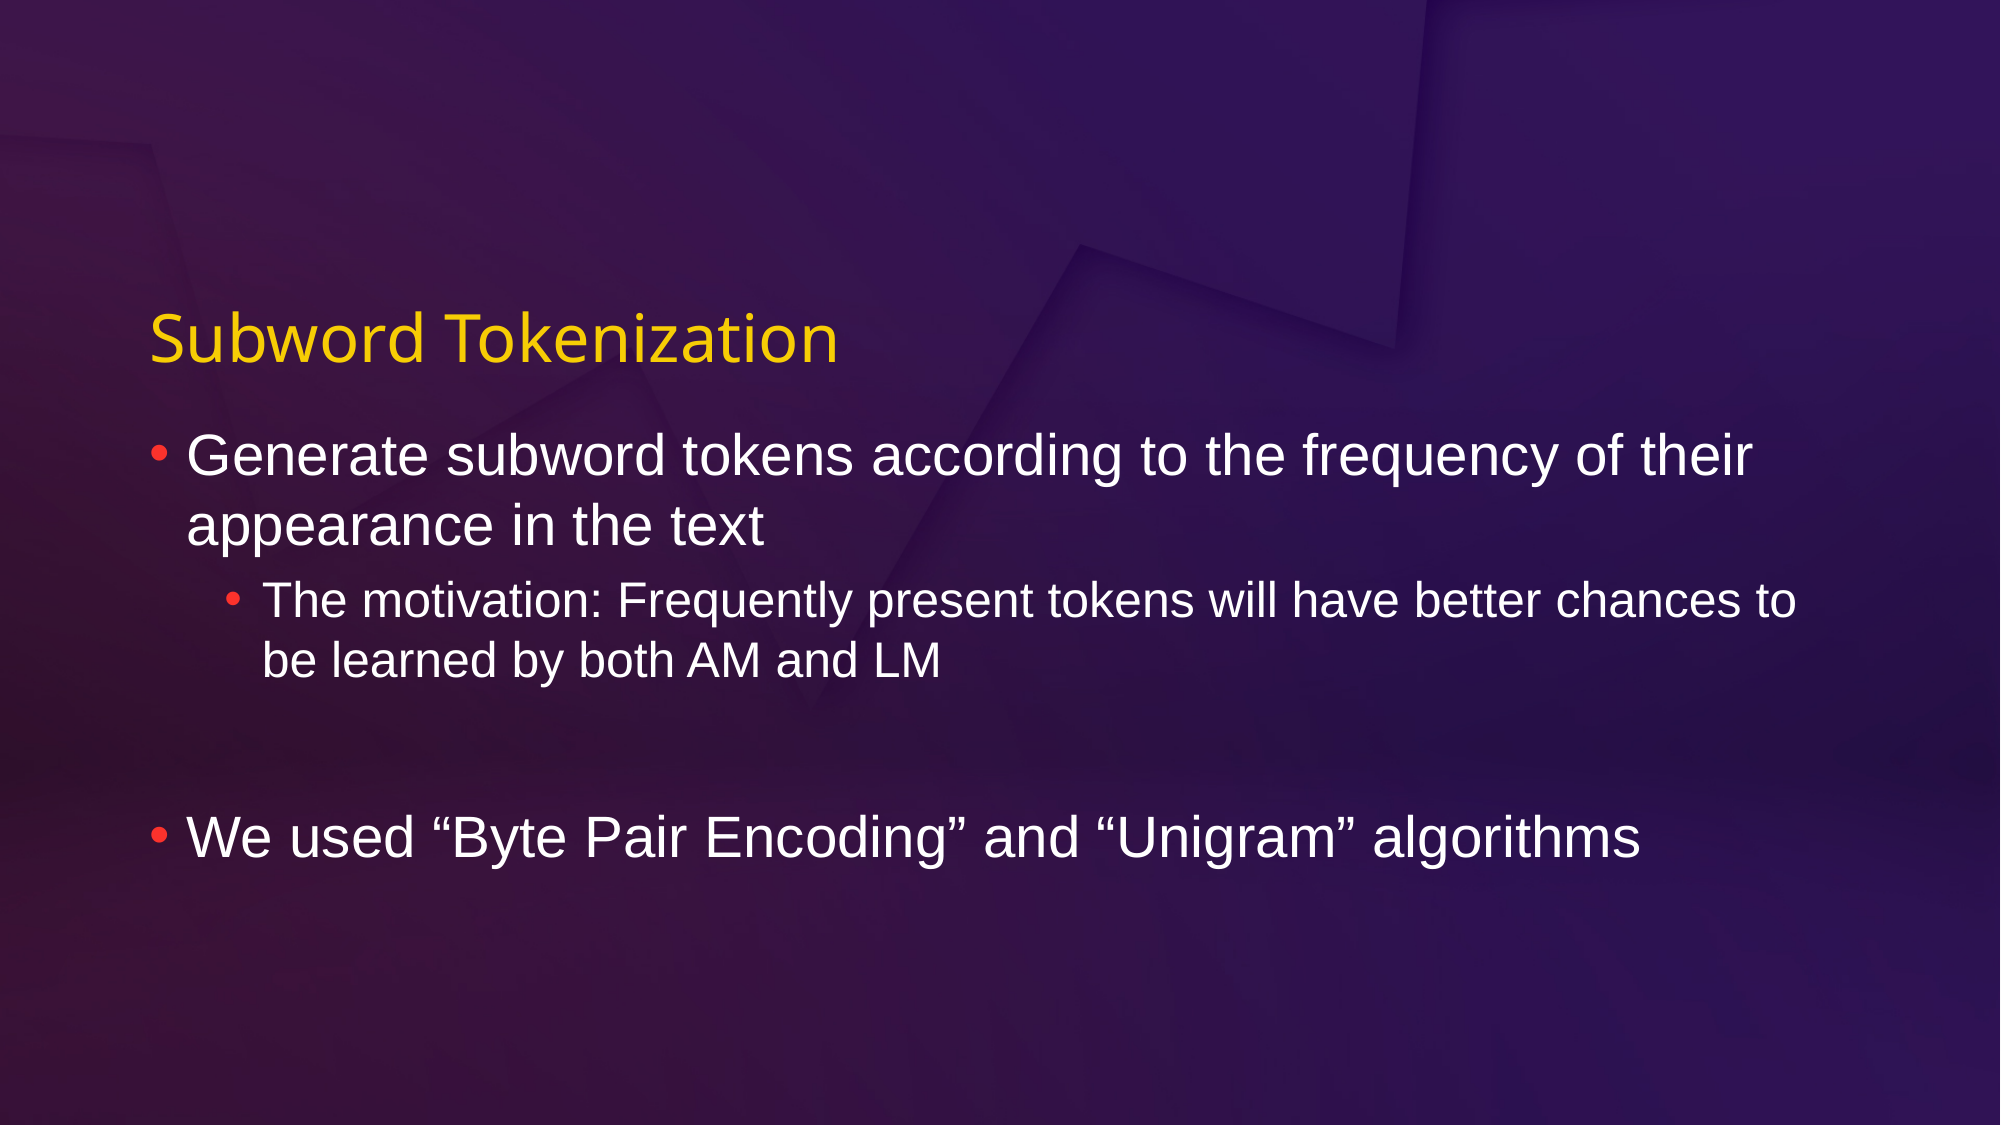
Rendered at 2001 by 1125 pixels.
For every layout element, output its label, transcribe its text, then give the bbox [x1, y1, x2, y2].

title Subword Tokenization [134, 167, 1877, 385]
list Generate subword tokens according to the frequency of their appearance in the text The motivation: Frequently present tokens will have better chances to be learned by both AM and LM We used “Byte Pair Encoding” and “Unigram” algorithms [134, 410, 1877, 1013]
picture [0, 0, 2000, 1125]
